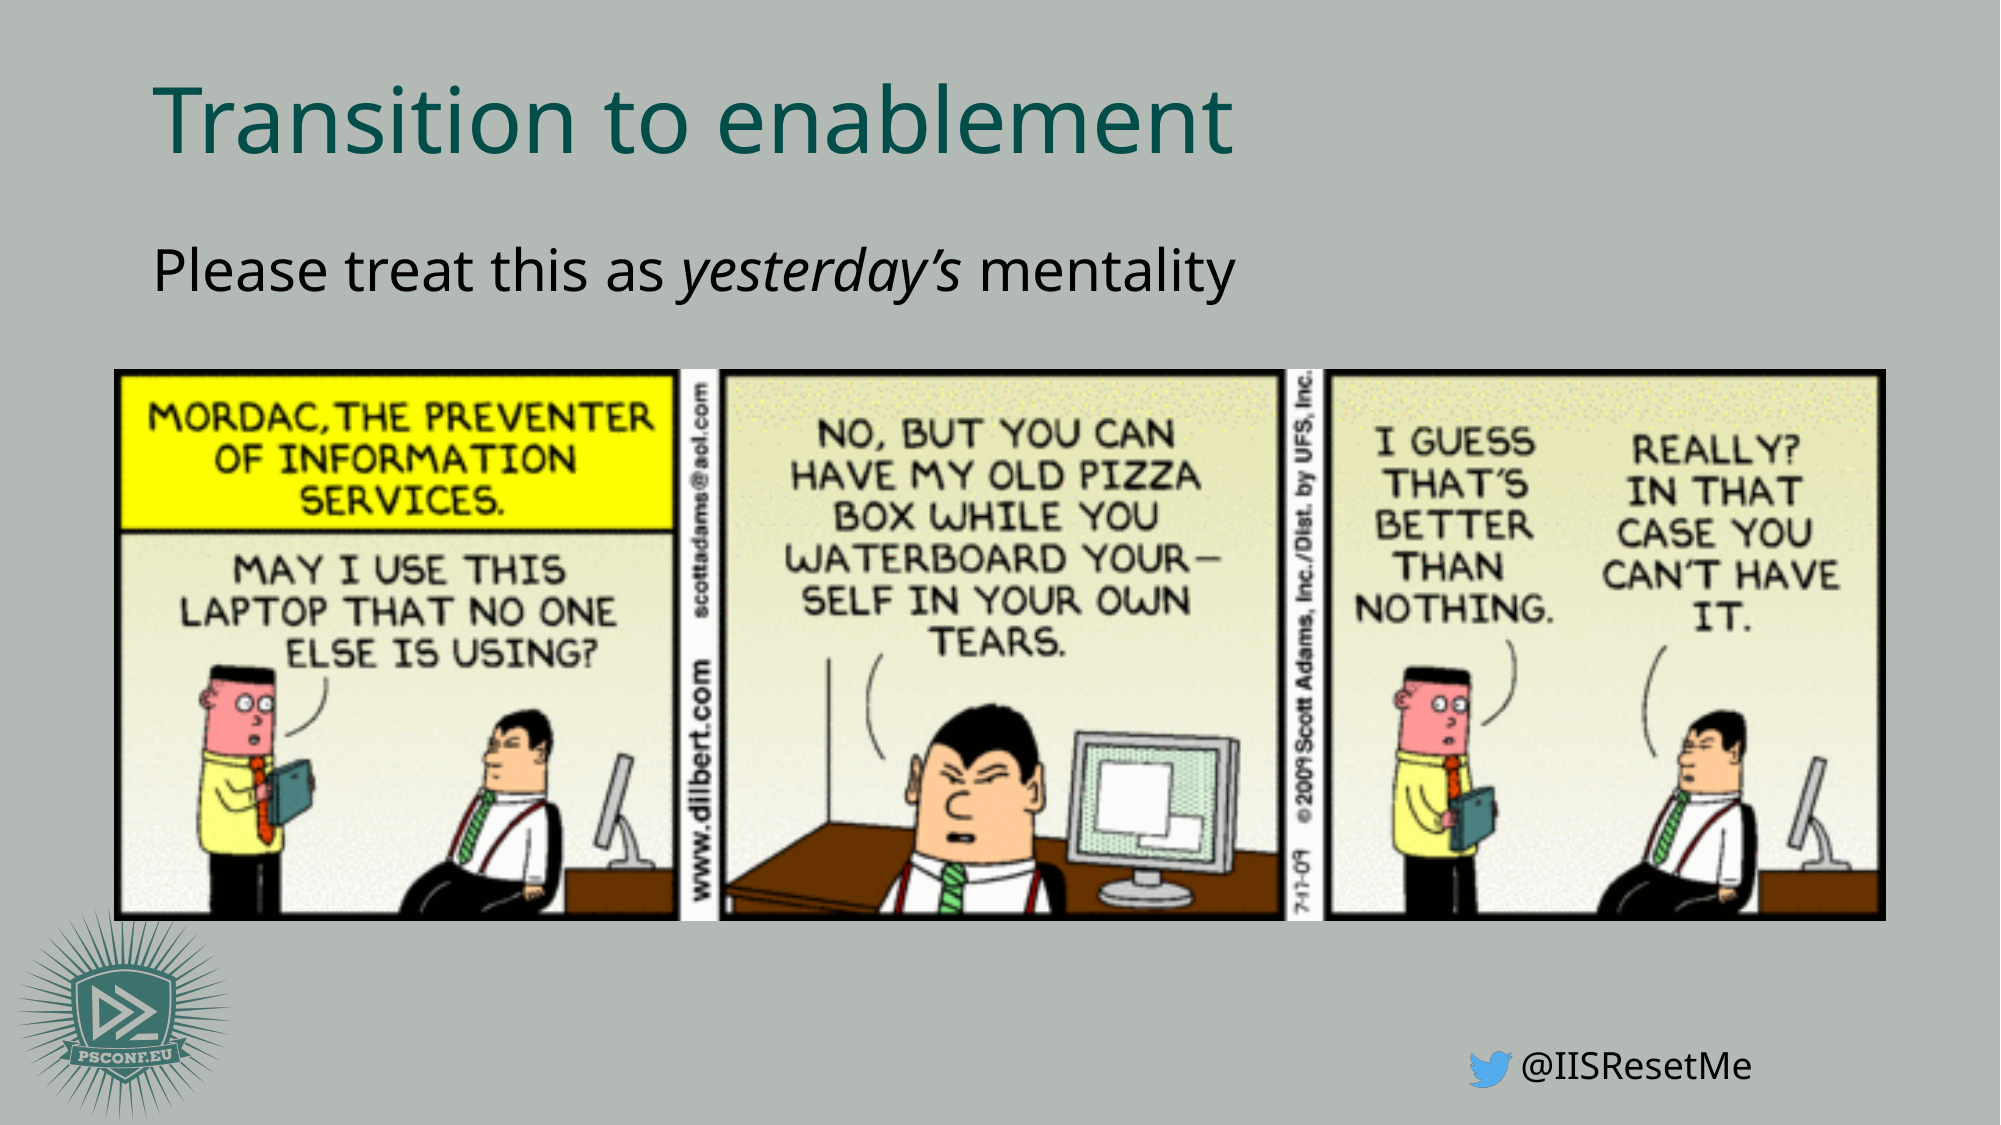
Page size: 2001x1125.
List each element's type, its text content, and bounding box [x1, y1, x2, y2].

picture [1458, 1037, 1523, 1103]
list Please treat this as yesterday’s mentality [137, 921, 1863, 1014]
footer @IISResetMe [1505, 1037, 1863, 1098]
list Please treat this as yesterday’s mentality [137, 233, 1863, 369]
picture [114, 369, 1886, 921]
title Transition to enablement [137, 59, 1863, 188]
